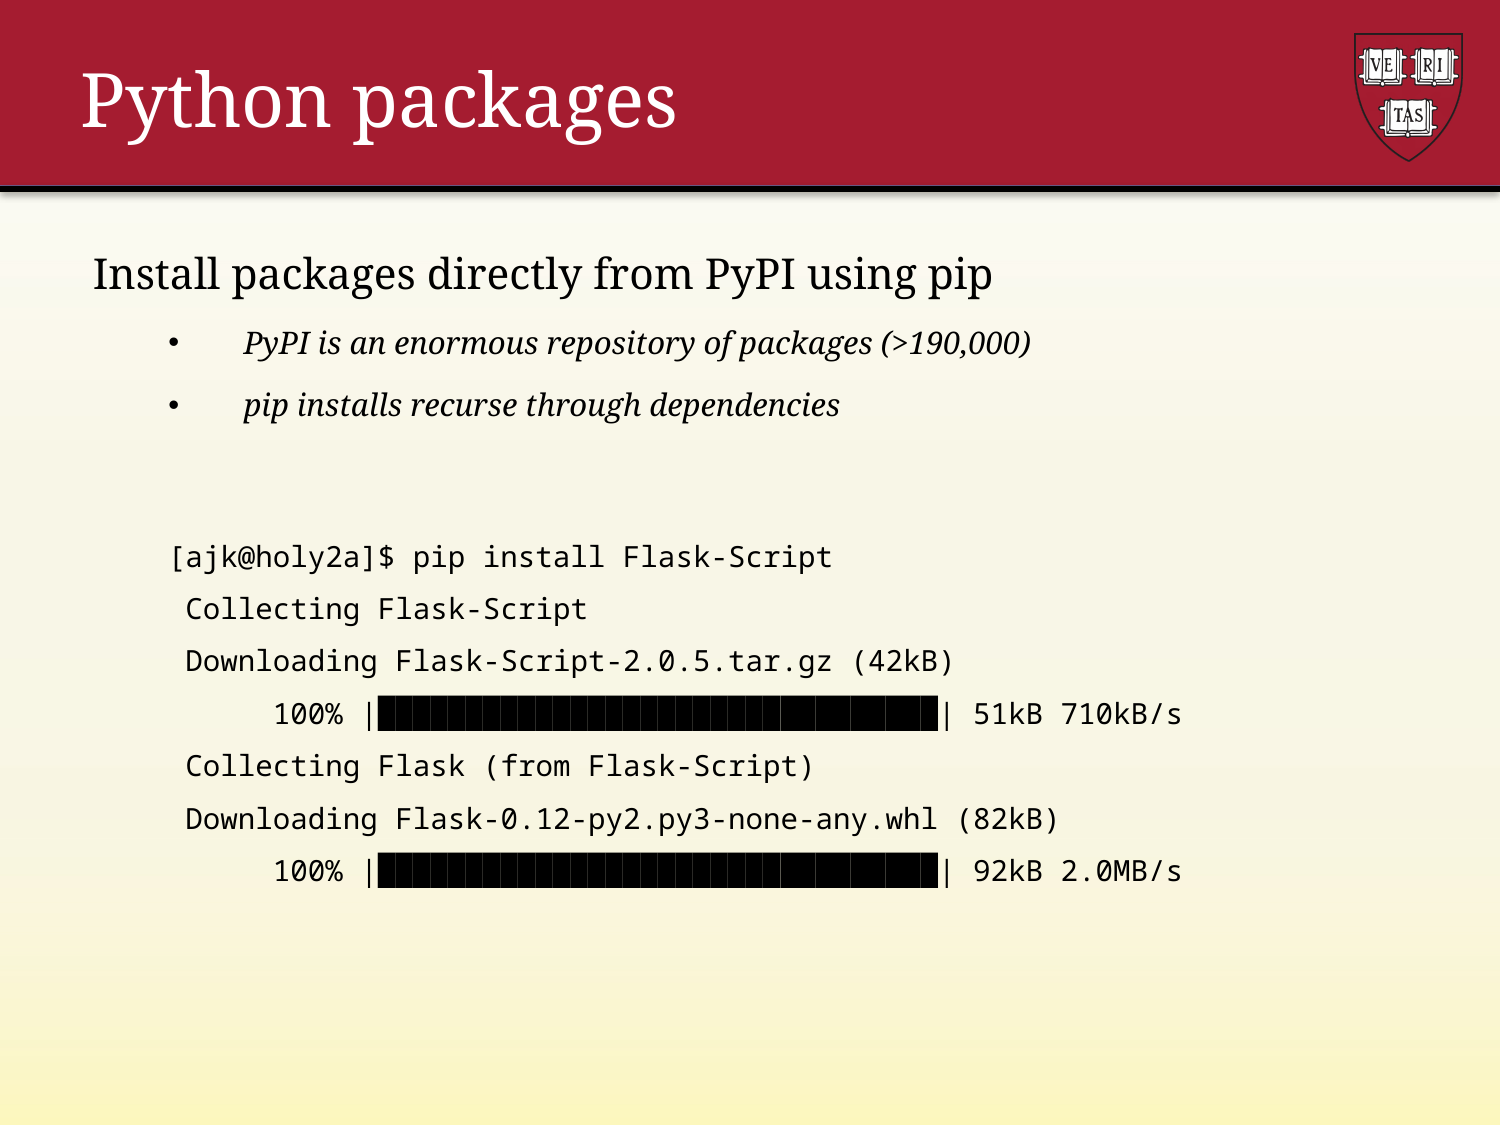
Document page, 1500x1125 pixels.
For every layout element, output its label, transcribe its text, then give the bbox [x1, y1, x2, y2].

list Install packages directly from PyPI using pip PyPI is an enormous repository of packages (>190,000) pip installs recurse through dependencies [77, 239, 1428, 432]
picture [0, 192, 1500, 1125]
text_box [ajk@holy2a]$ pip install Flask-Script Collecting Flask-Script Downloading Flask-Script-2.0.5.tar.gz (42kB) 100% |████████████████████████████████| 51kB 710kB/s Collecting Flask (from Flask-Script) Downloading Flask-0.12-py2.py3-none-any.whl (82kB) 100% |████████████████████████████████| 92kB 2.0MB/s [135, 513, 1268, 895]
picture [0, 0, 1500, 186]
title Python packages [65, 4, 1416, 192]
